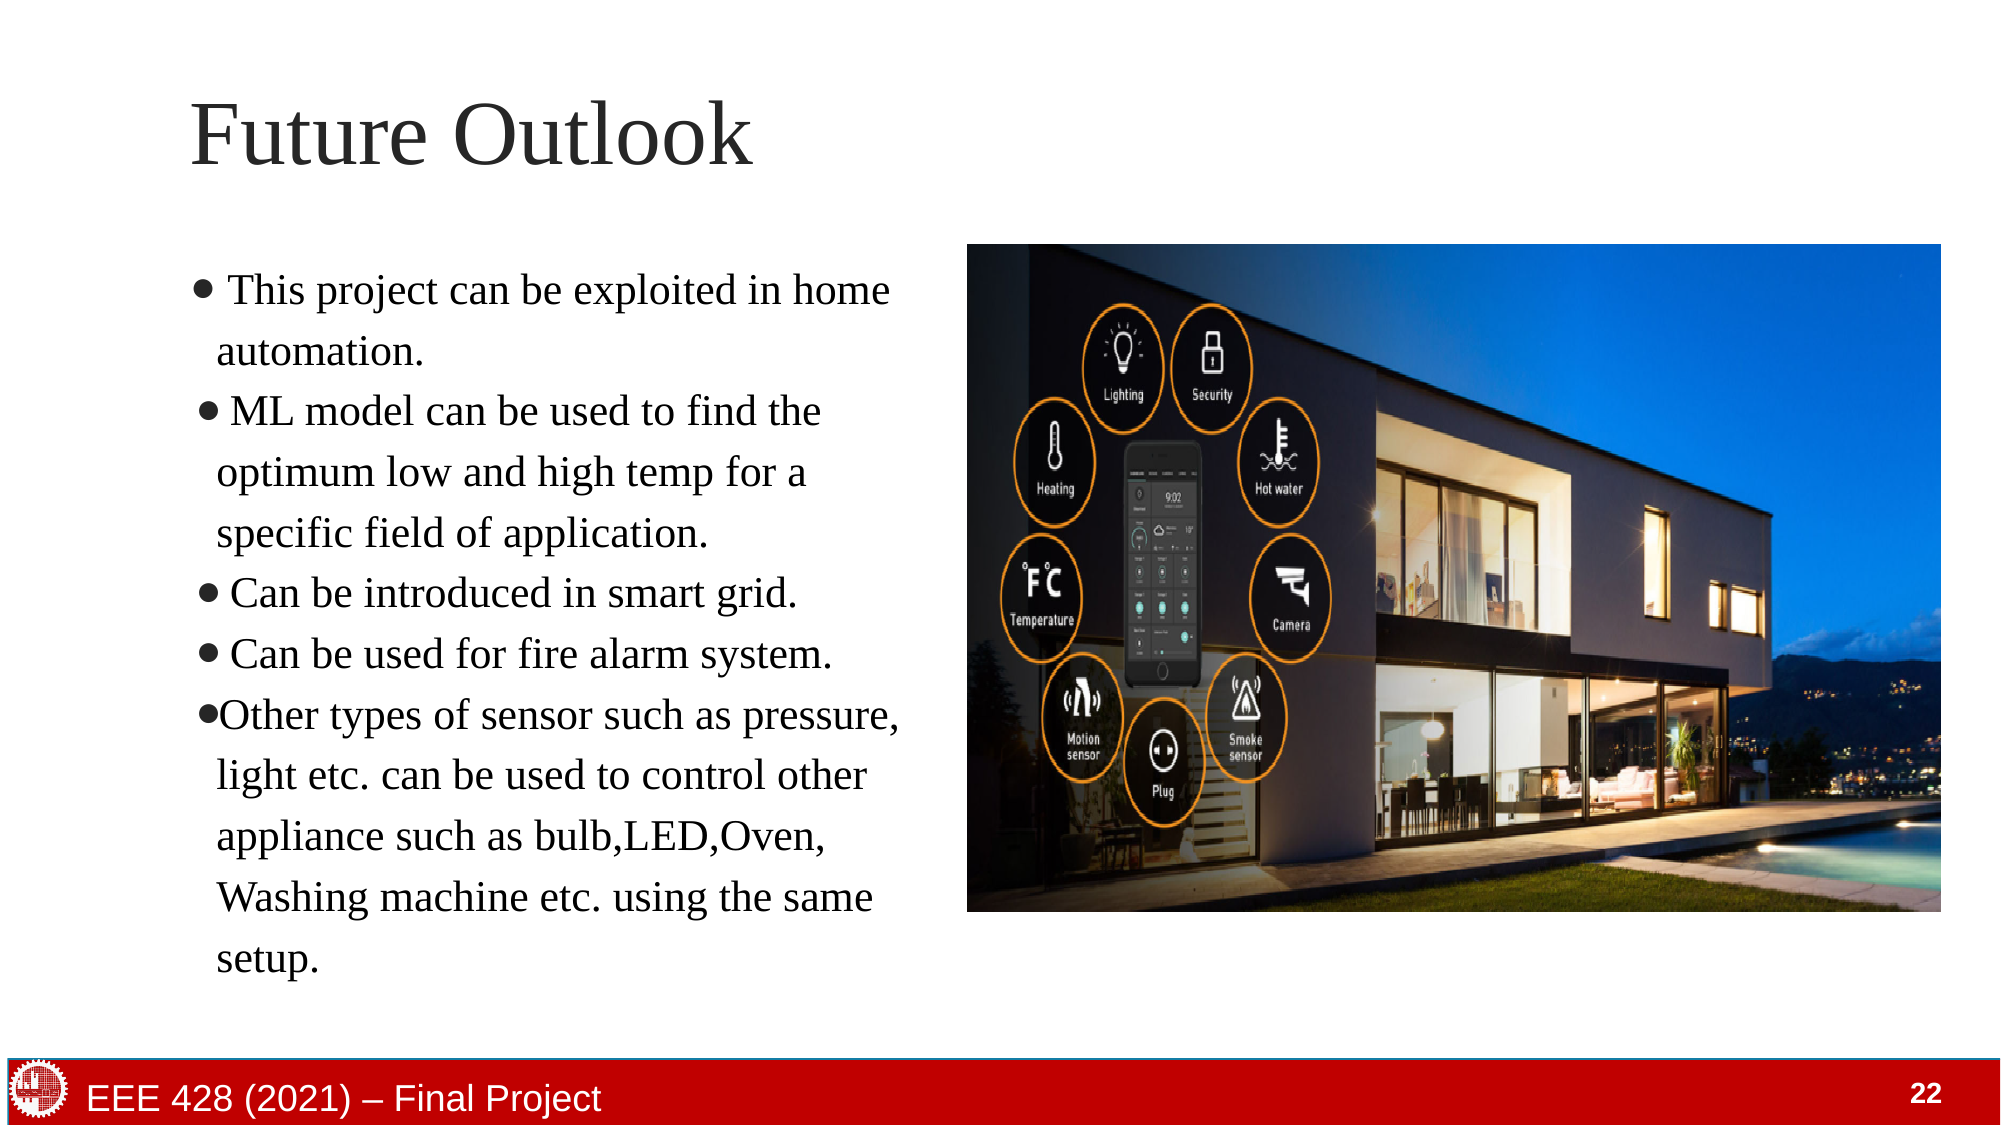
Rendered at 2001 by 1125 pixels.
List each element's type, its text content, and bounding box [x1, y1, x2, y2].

picture [966, 244, 1941, 913]
slide_number ‹#› [1871, 1066, 1958, 1118]
picture [8, 1059, 71, 1118]
slide_number EEE 428 (2021) – Final Project [70, 1066, 863, 1125]
list This project can be exploited in home automation. ML model can be used to find the optimum low and high temp for a specific field of application. Can be introduced in smart grid. Can be used for fire alarm system. Other types of sensor such as pressure, light etc. can be used to control other appliance such as bulb,LED,Oven, Washing machine etc. using the same setup. [174, 245, 967, 990]
title Future Outlook [174, 75, 1825, 195]
